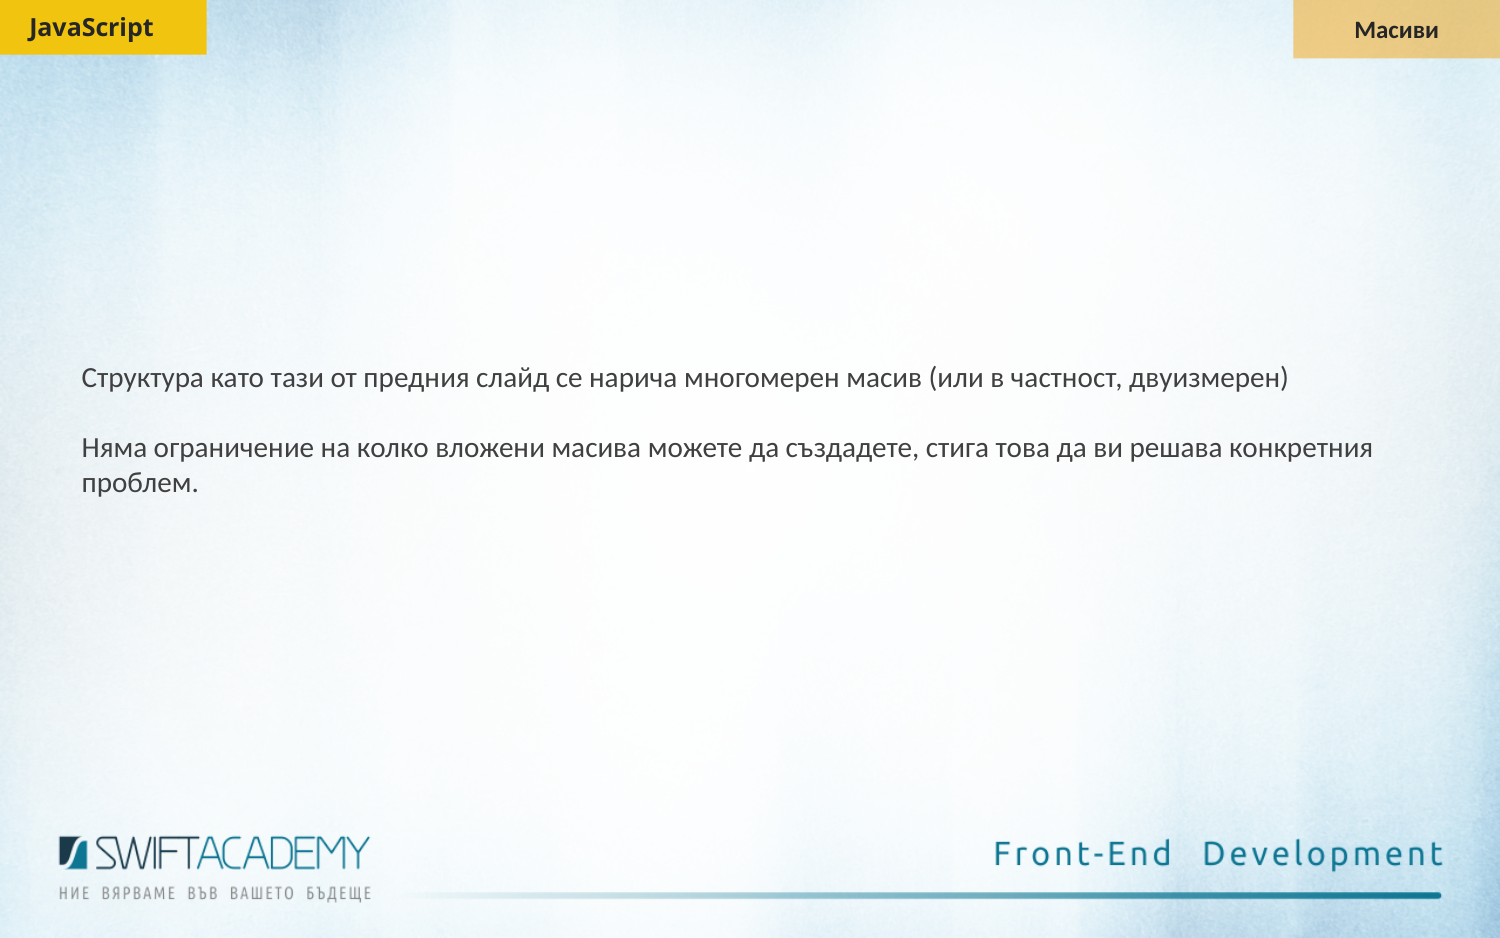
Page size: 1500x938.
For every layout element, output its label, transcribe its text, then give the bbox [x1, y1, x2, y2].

text_box [1292, 0, 1500, 59]
text_box Масиви [1293, 6, 1500, 52]
text_box JavaScript [14, 4, 198, 49]
text_box [0, 0, 208, 56]
text_box Структура като тази от предния слайд се нарича многомерен масив (или в частност, двуизмерен) Няма ограничение на колко вложени масива можете да създадете, стига това да ви решава конкретния проблем. [66, 350, 1426, 506]
picture [0, 0, 1500, 938]
